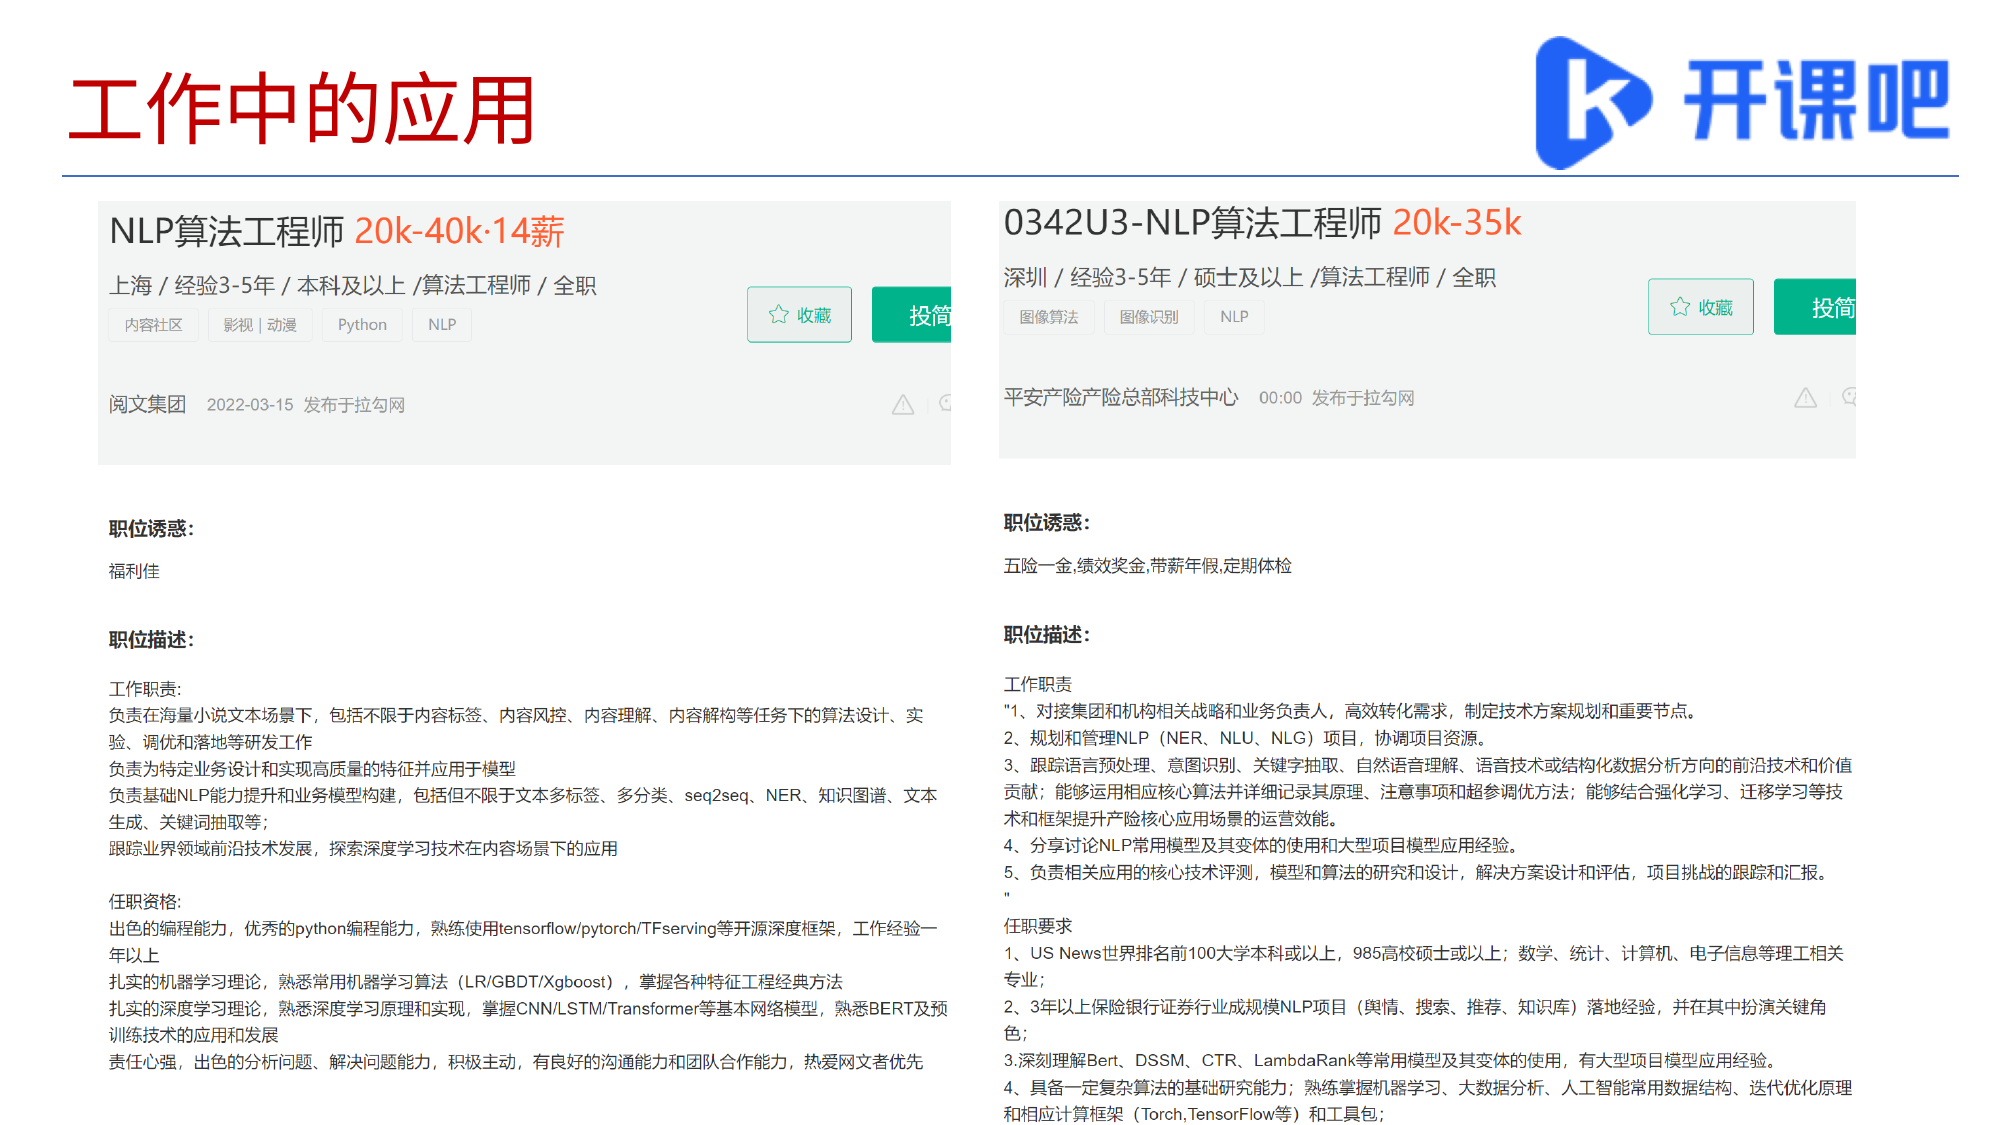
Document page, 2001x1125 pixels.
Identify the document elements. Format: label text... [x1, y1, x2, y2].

picture [98, 201, 951, 1076]
picture [1534, 36, 1952, 170]
picture [999, 201, 1856, 1125]
title 工作中的应用 [57, 59, 1728, 167]
